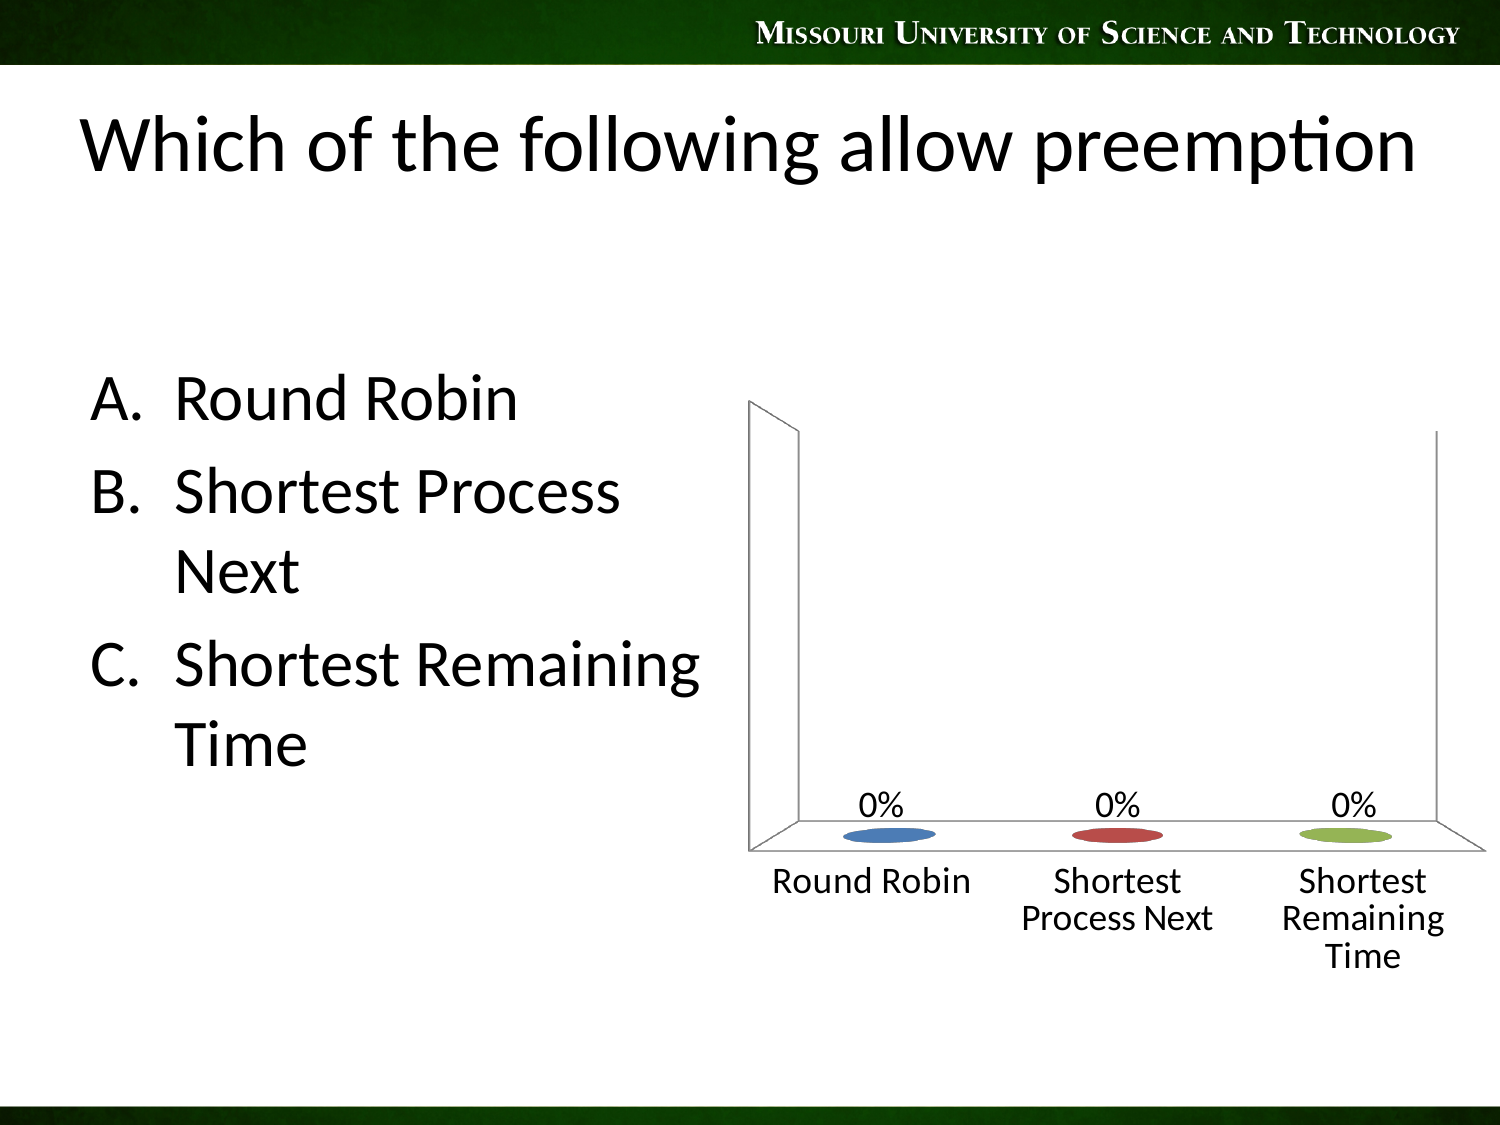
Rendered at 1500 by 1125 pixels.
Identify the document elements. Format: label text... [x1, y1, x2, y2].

picture [0, 233, 1500, 1125]
title Which of the following allow preemption [0, 45, 1500, 233]
chart [739, 345, 1490, 1107]
list Round Robin Shortest Process Next Shortest Remaining Time [75, 346, 737, 1005]
picture [0, 0, 1500, 45]
